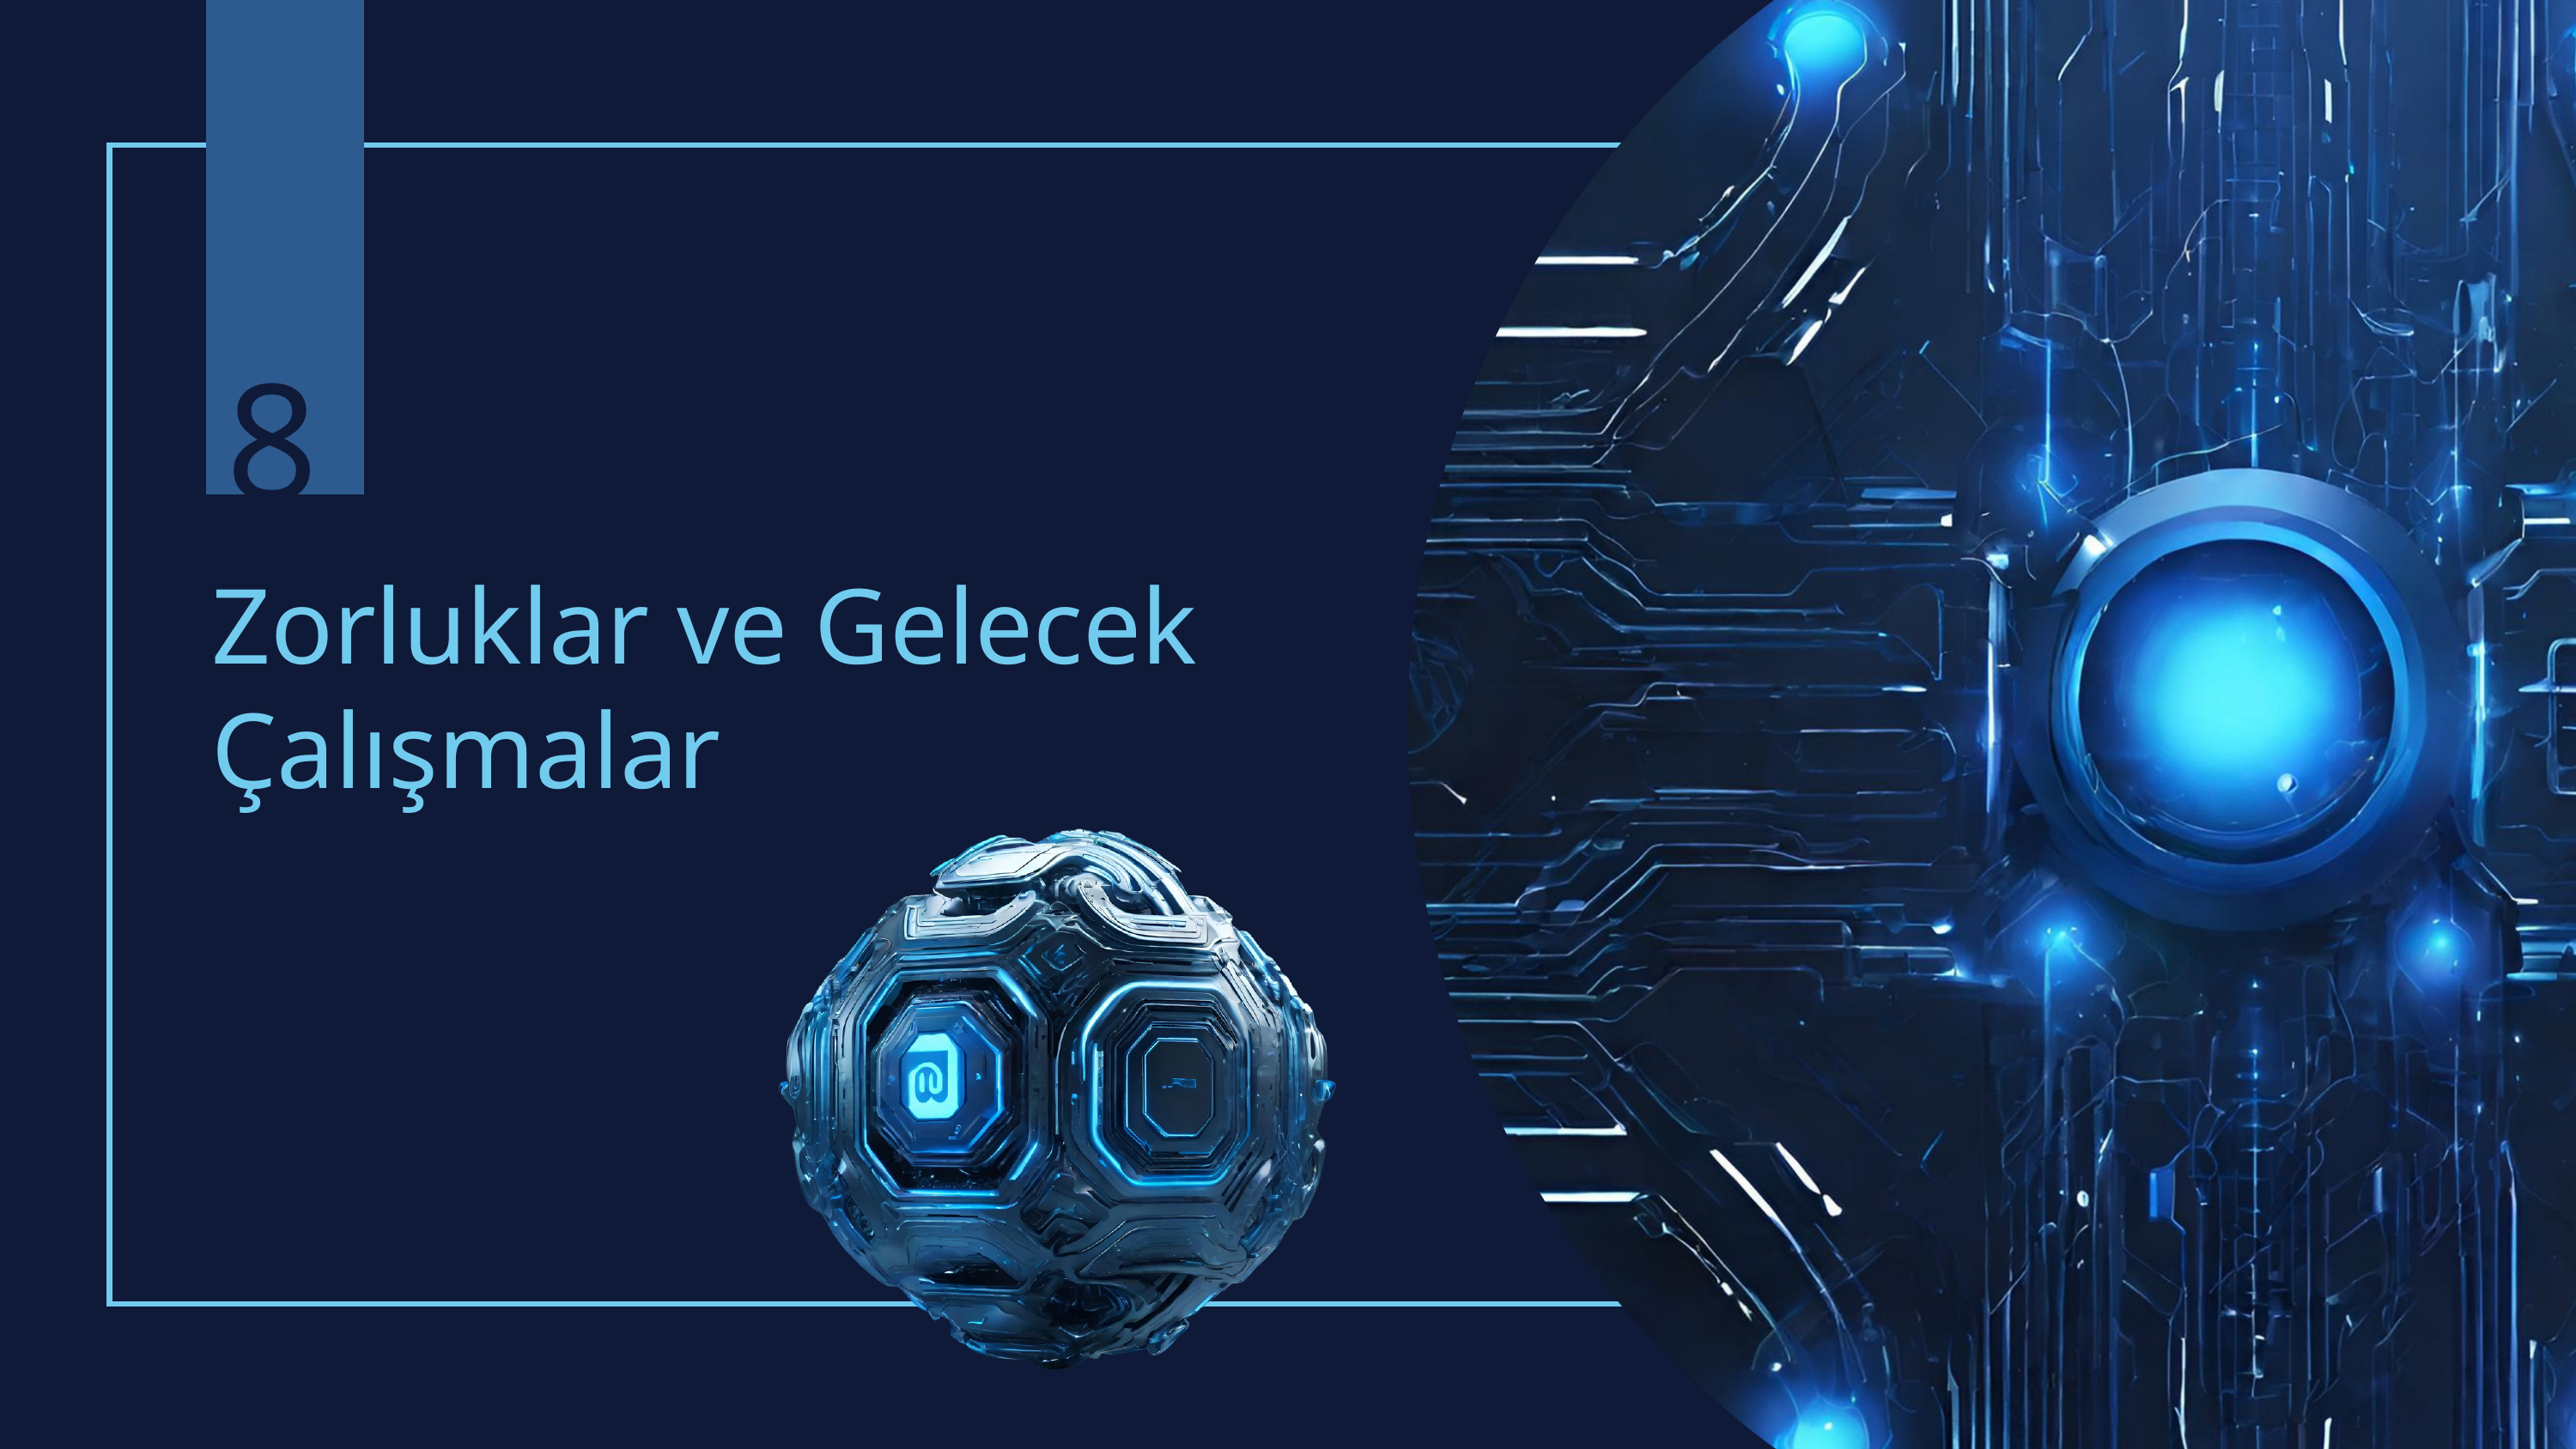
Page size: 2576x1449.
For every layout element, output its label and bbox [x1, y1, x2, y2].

picture [1407, 0, 2576, 1449]
text_box [109, 118, 1400, 1304]
text_box [205, 0, 641, 495]
text_box [722, 1313, 1388, 1428]
